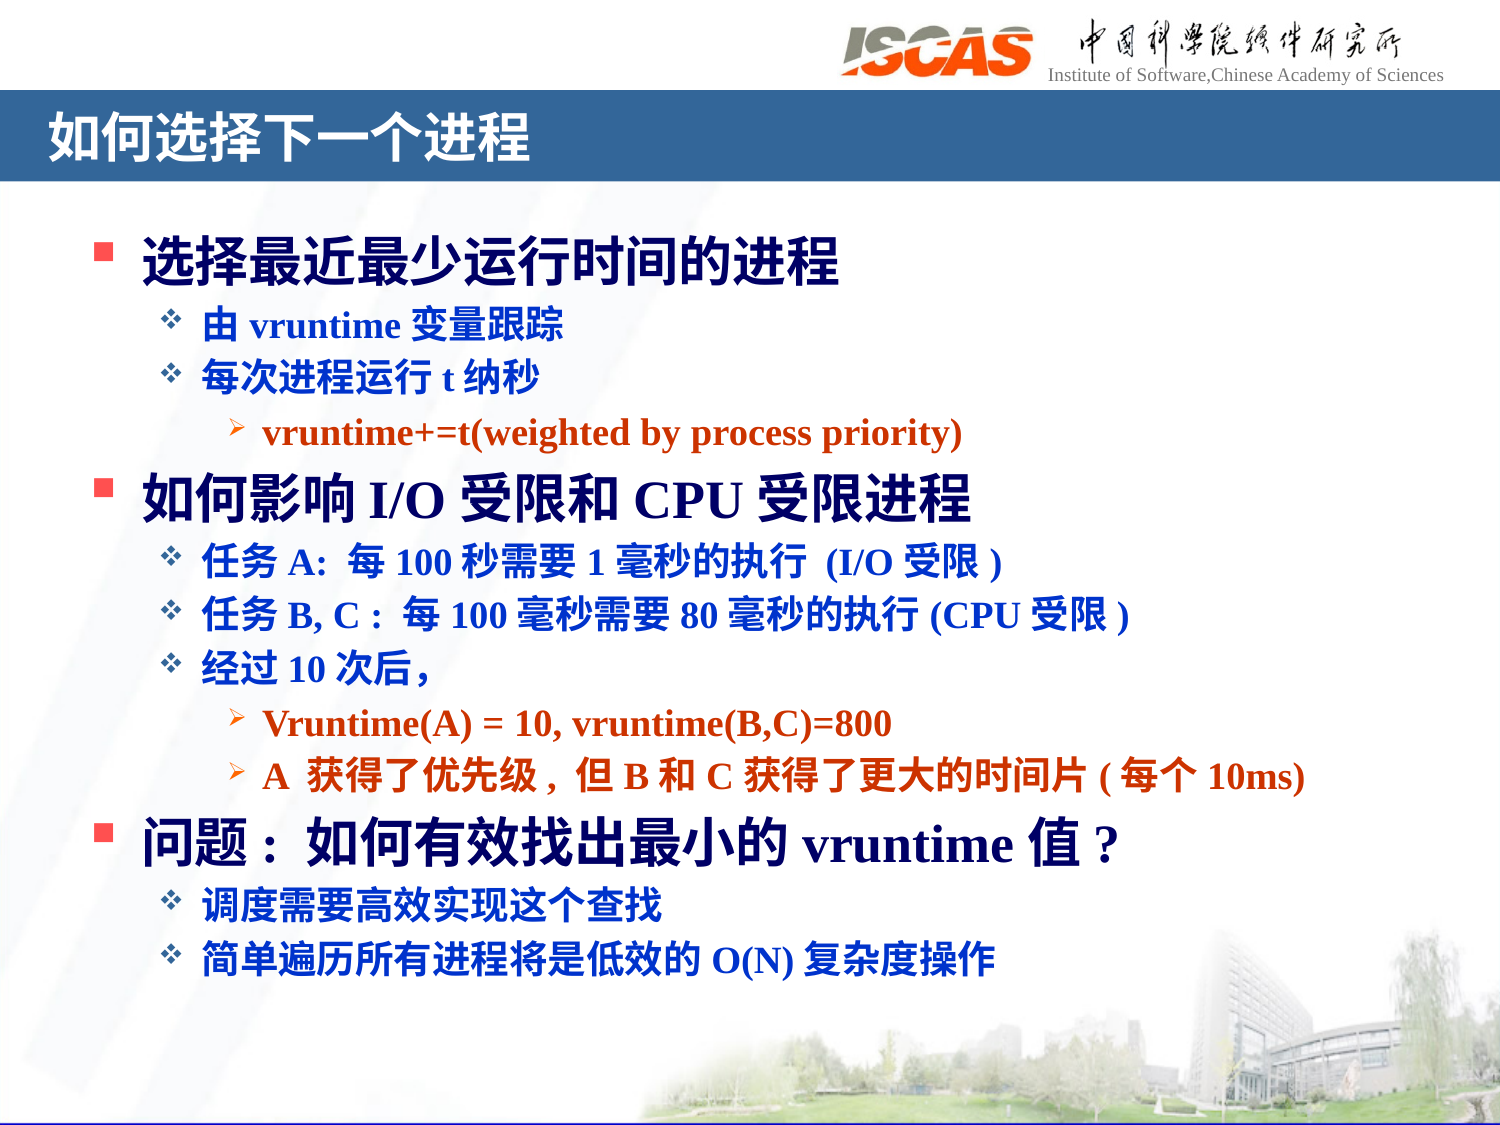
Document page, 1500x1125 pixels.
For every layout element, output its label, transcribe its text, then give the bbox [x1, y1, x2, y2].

picture [837, 18, 1045, 87]
picture [1077, 15, 1402, 71]
title 如何选择下一个进程 [0, 89, 1500, 182]
list 选择最近最少运行时间的进程 由vruntime变量跟踪 每次进程运行t纳秒 vruntime+=t(weighted by process priority) 如何影响I/O受限和CPU受限进程 任务A: 每100秒需要1毫秒的执行 (I/O受限) 任务B, C : 每100毫秒需要80毫秒的执行(CPU受限) 经过10次后， Vruntime(A) = 10, vruntime(B,C)=800 A 获得了优先级, 但B和C获得了更大的时间片(每个10ms) 问题: 如何有效找出最小的vruntime值? 调度需要高效实现这个查找 简单遍历所有进程将是低效的O(N)复杂度操作 [73, 219, 1427, 1024]
picture [0, 182, 1500, 1125]
